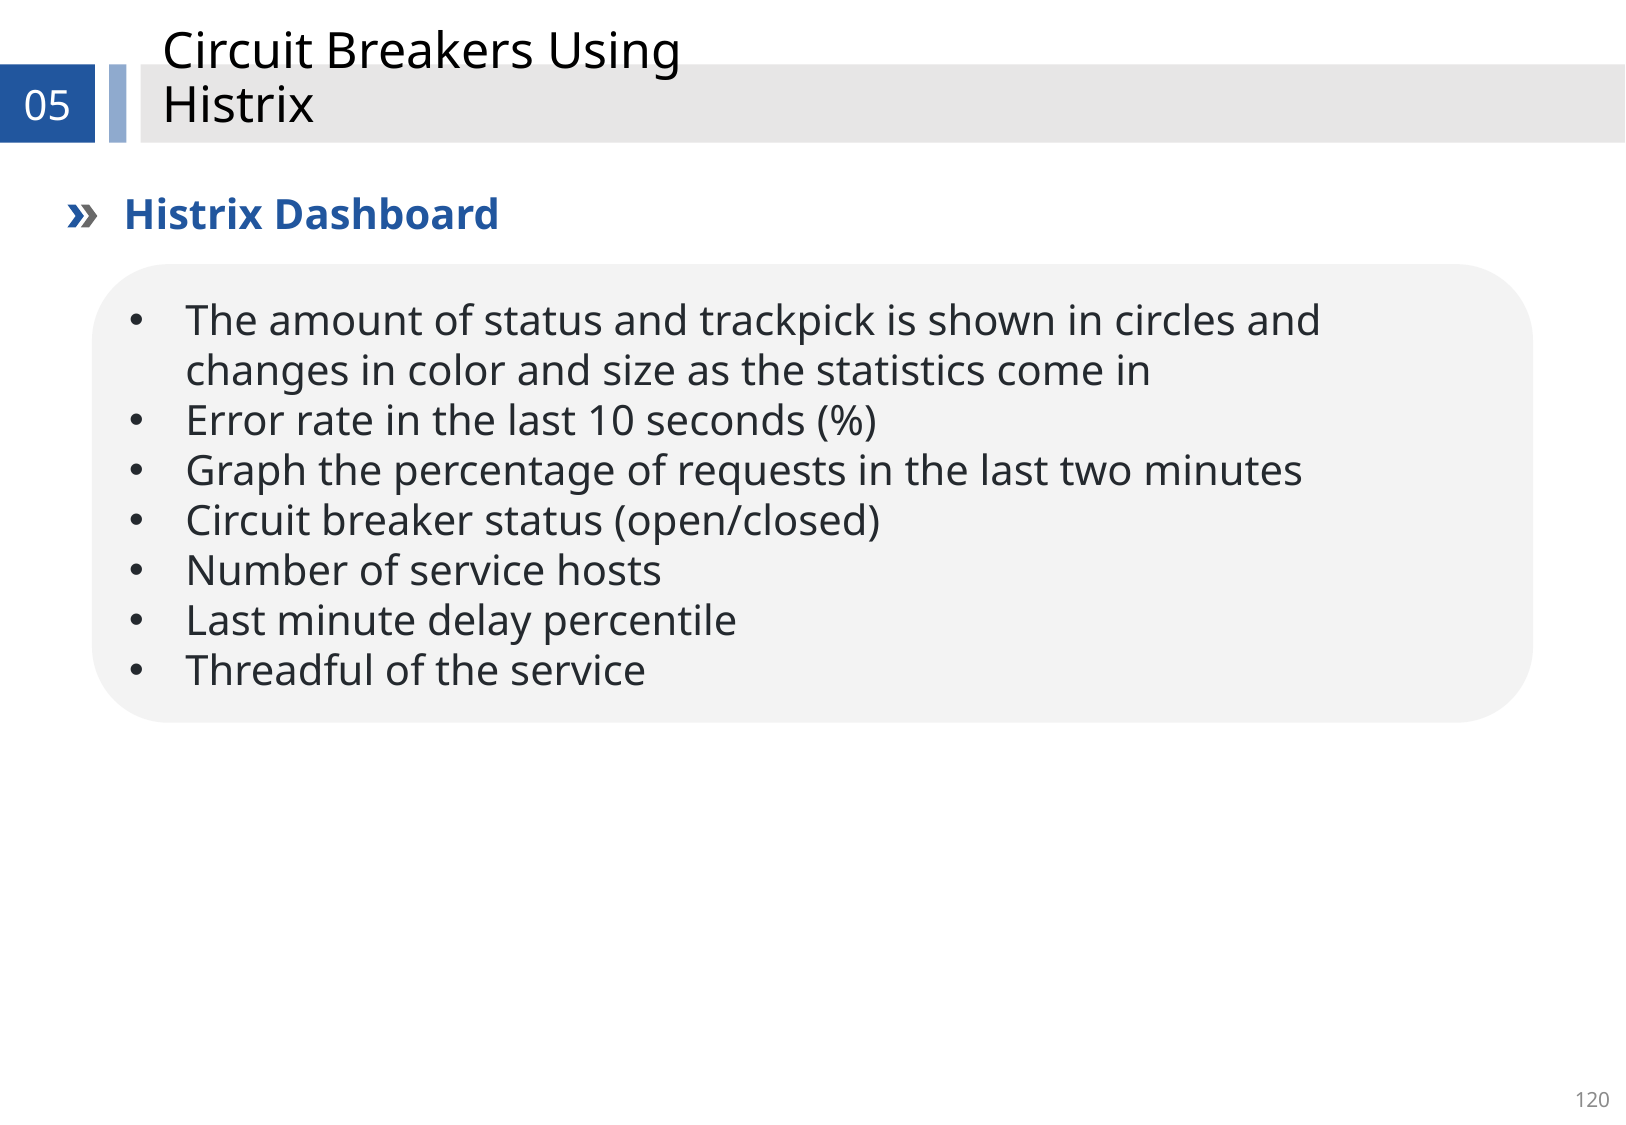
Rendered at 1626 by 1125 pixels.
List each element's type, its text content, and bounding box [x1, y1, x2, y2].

list Histrix Dashboard [123, 193, 1597, 239]
slide_number 120 [1455, 1070, 1625, 1125]
title Circuit Breakers Using Histrix [162, 78, 824, 134]
list 05 [12, 83, 83, 130]
text_box The amount of status and trackpick is shown in circles and changes in color and size as the statistics come in Error rate in the last 10 seconds (%) Graph the percentage of requests in the last two minutes Circuit breaker status (open/closed) Number of service hosts Last minute delay percentile Threadful of the service [90, 263, 1535, 724]
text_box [67, 204, 98, 228]
